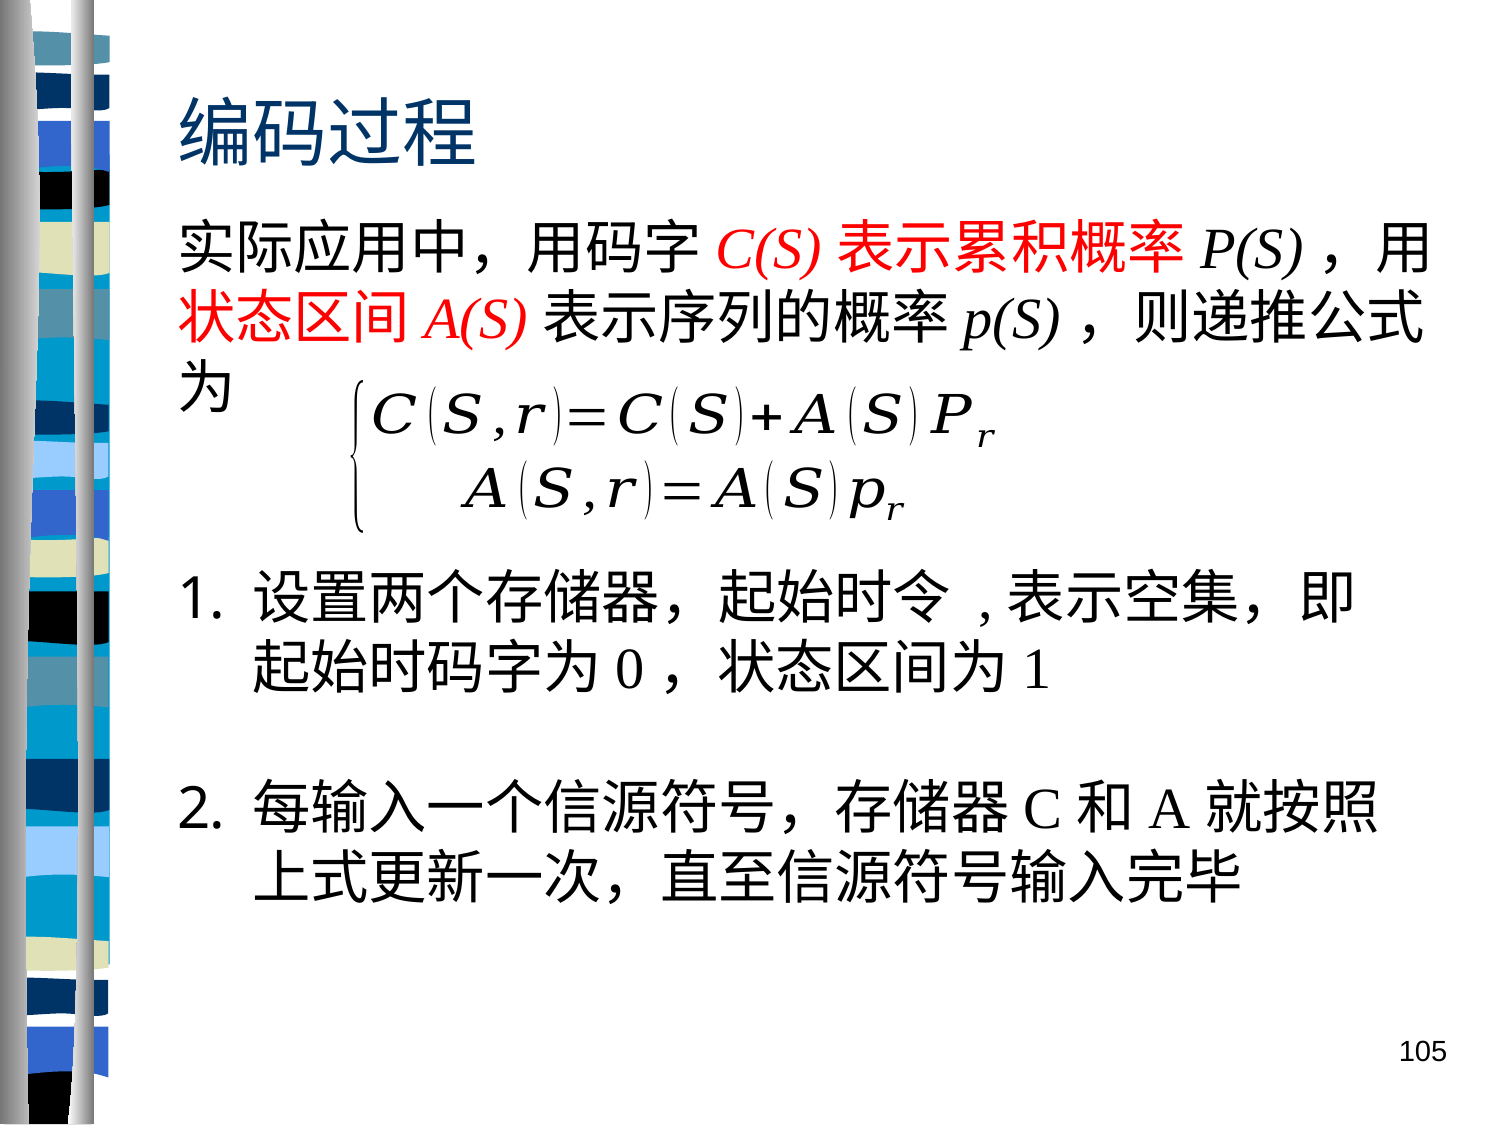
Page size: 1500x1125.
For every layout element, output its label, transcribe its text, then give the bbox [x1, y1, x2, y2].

slide_number 105 [1149, 1024, 1463, 1101]
title 编码过程 [162, 58, 1438, 202]
text_box 实际应用中，用码字C(S)表示累积概率P(S)，用状态区间A(S)表示序列的概率p(S)，则递推公式为 [162, 202, 1477, 428]
